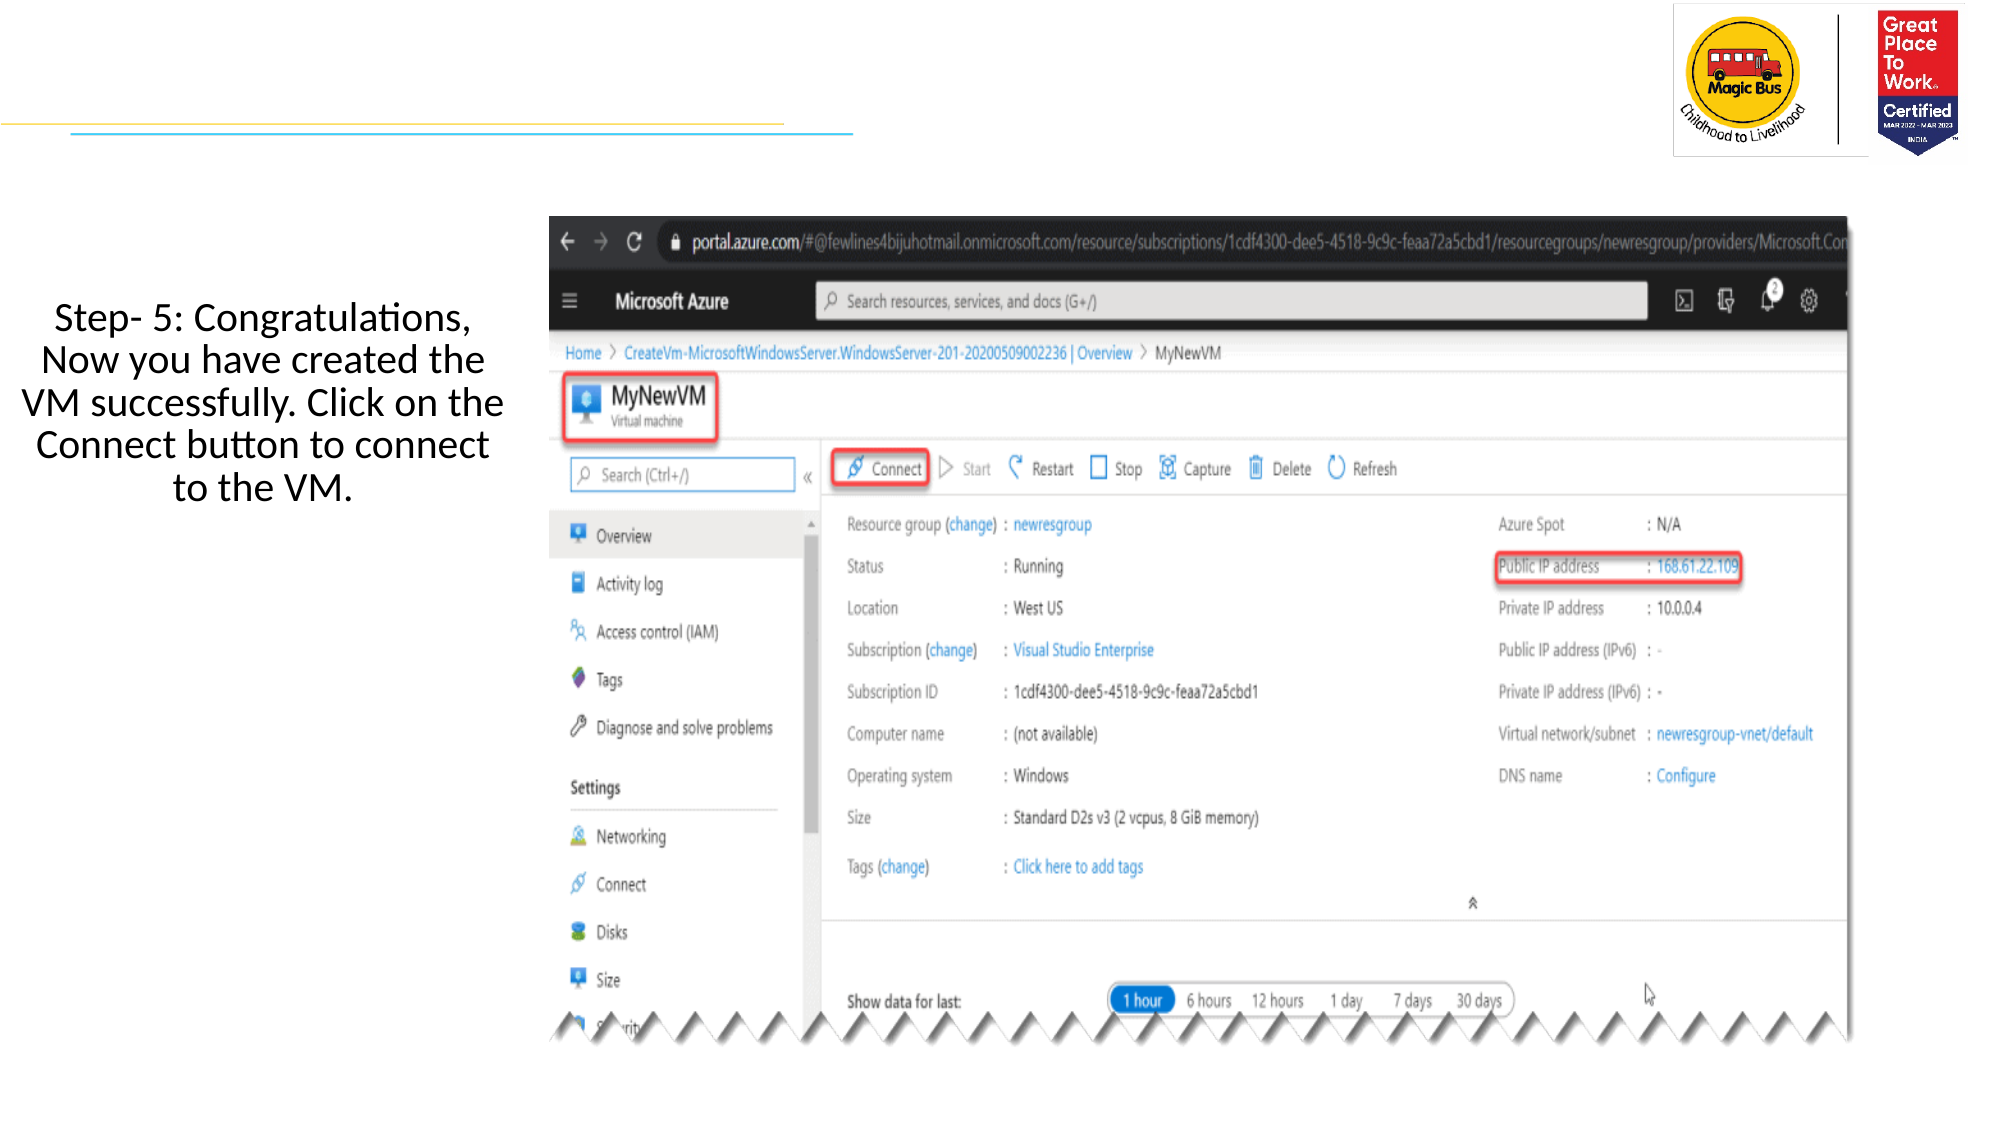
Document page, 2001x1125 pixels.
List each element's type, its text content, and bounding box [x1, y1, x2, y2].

picture [0, 0, 2000, 1094]
title Step- 5: Congratulations, Now you have created the VM successfully. Click on the Connect button to connect to the VM. [0, 216, 527, 610]
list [549, 216, 1861, 1061]
